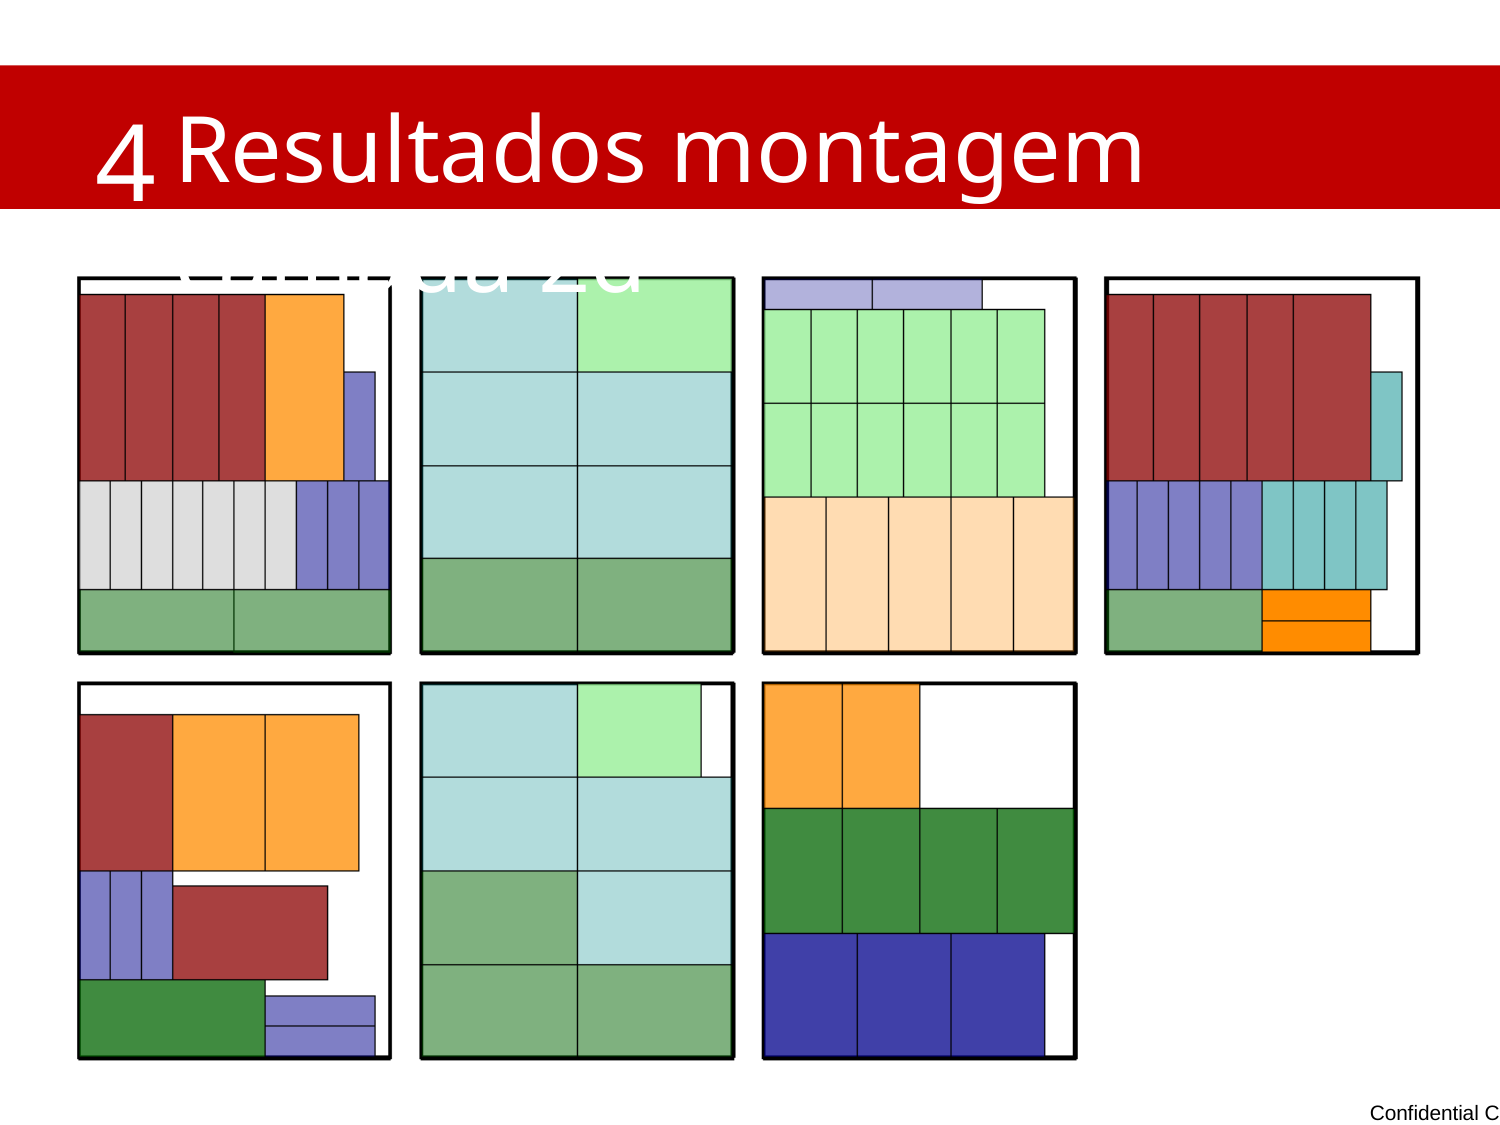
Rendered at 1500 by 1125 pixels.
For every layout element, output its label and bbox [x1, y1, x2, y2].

picture [71, 264, 1429, 1073]
text_box [0, 63, 1500, 211]
text_box [80, 83, 1306, 232]
